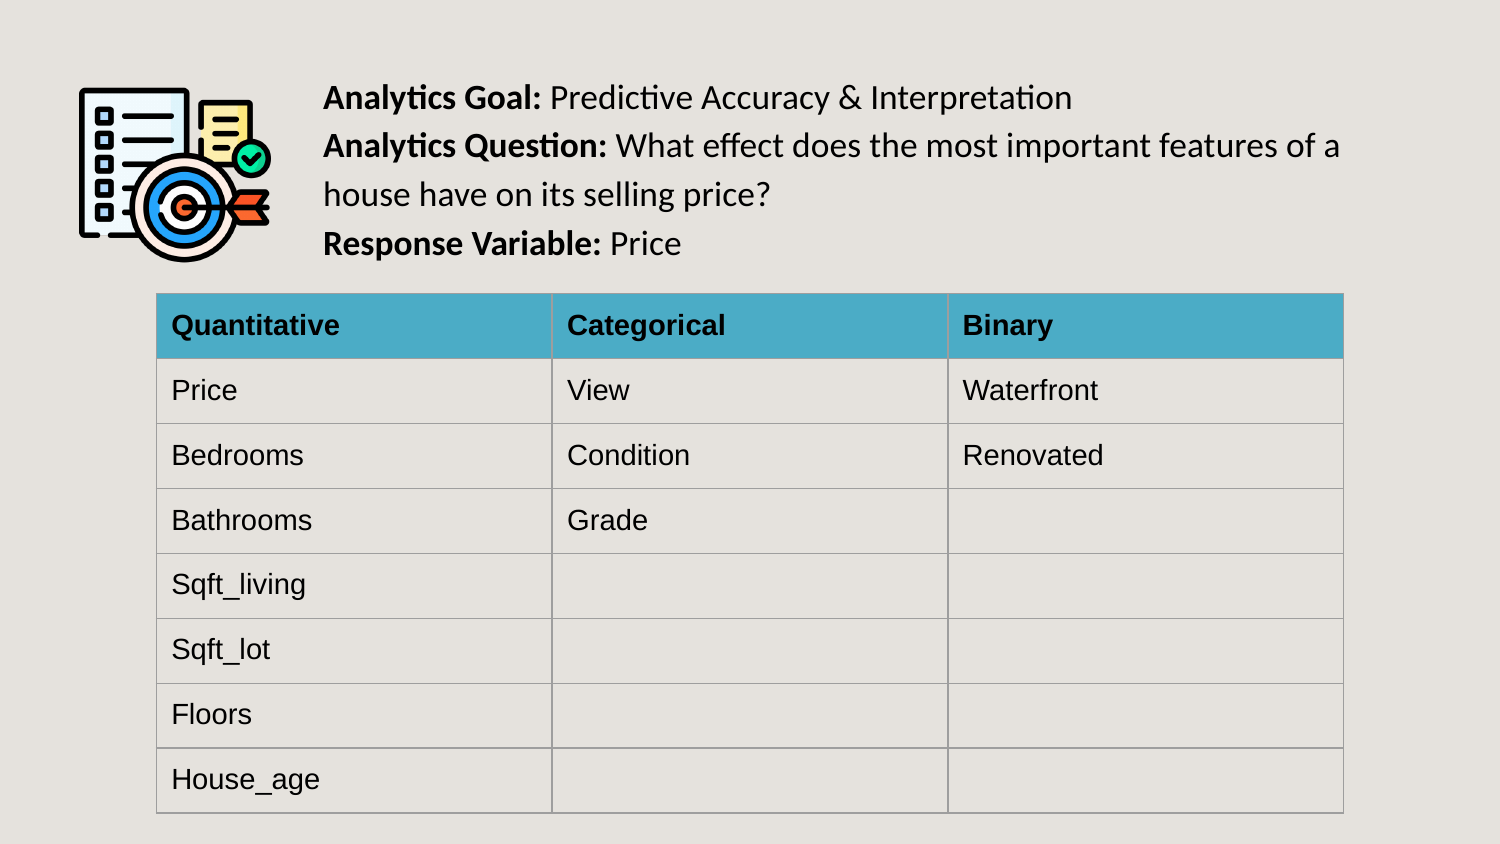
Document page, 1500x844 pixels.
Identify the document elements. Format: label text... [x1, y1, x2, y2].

table_cell [949, 554, 1343, 618]
table_header Categorical [553, 294, 947, 358]
table_cell [949, 489, 1343, 553]
table_cell Sqft_lot [157, 619, 551, 683]
table_cell View [553, 359, 947, 423]
table_cell Waterfront [949, 359, 1343, 423]
table_cell [949, 619, 1343, 683]
table_header Quantitative [157, 294, 551, 358]
table_cell [553, 619, 947, 683]
picture [78, 78, 271, 271]
table_header Binary [949, 294, 1343, 358]
table_cell [553, 684, 947, 747]
text_box Analytics Goal: Predictive Accuracy & Interpretation Analytics Question: What effect does the most important features of a house have on its selling price? Response Variable: Price [308, 52, 1416, 278]
table_cell Renovated [949, 424, 1343, 488]
table_cell Condition [553, 424, 947, 488]
table_cell Grade [553, 489, 947, 553]
table_cell House_age [157, 749, 551, 812]
table_cell Floors [157, 684, 551, 747]
table_cell [949, 749, 1343, 812]
table_cell [553, 554, 947, 618]
table_cell [949, 684, 1343, 747]
table_cell Bedrooms [157, 424, 551, 488]
table_cell Bathrooms [157, 489, 551, 553]
table_cell Sqft_living [157, 554, 551, 618]
table_cell [553, 749, 947, 812]
table_cell Price [157, 359, 551, 423]
